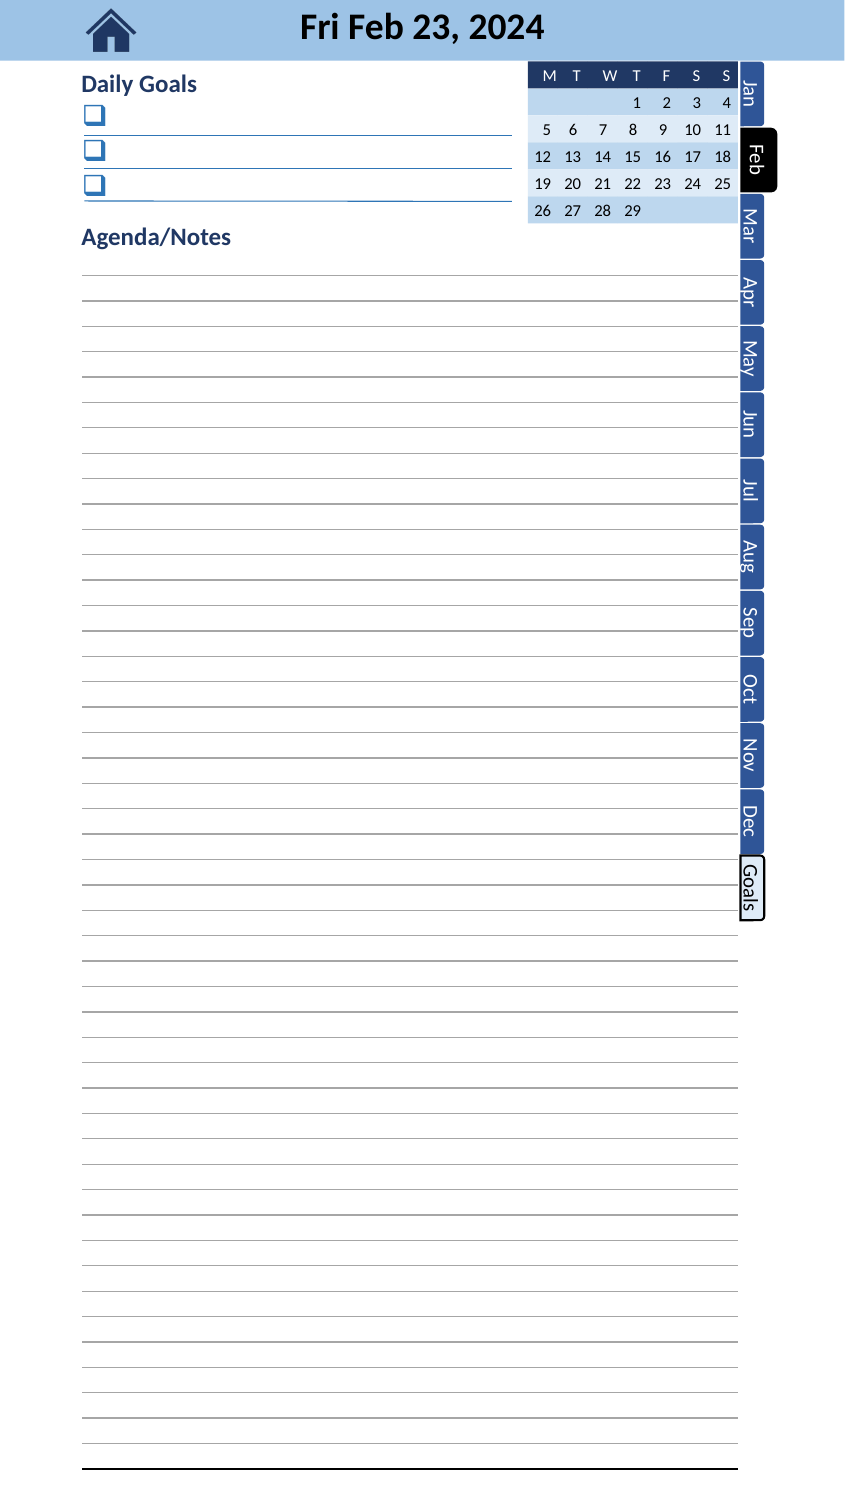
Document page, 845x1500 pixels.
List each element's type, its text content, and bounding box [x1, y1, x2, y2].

list Fri Feb 23, 2024 [190, 0, 655, 61]
picture [82, 1, 140, 59]
